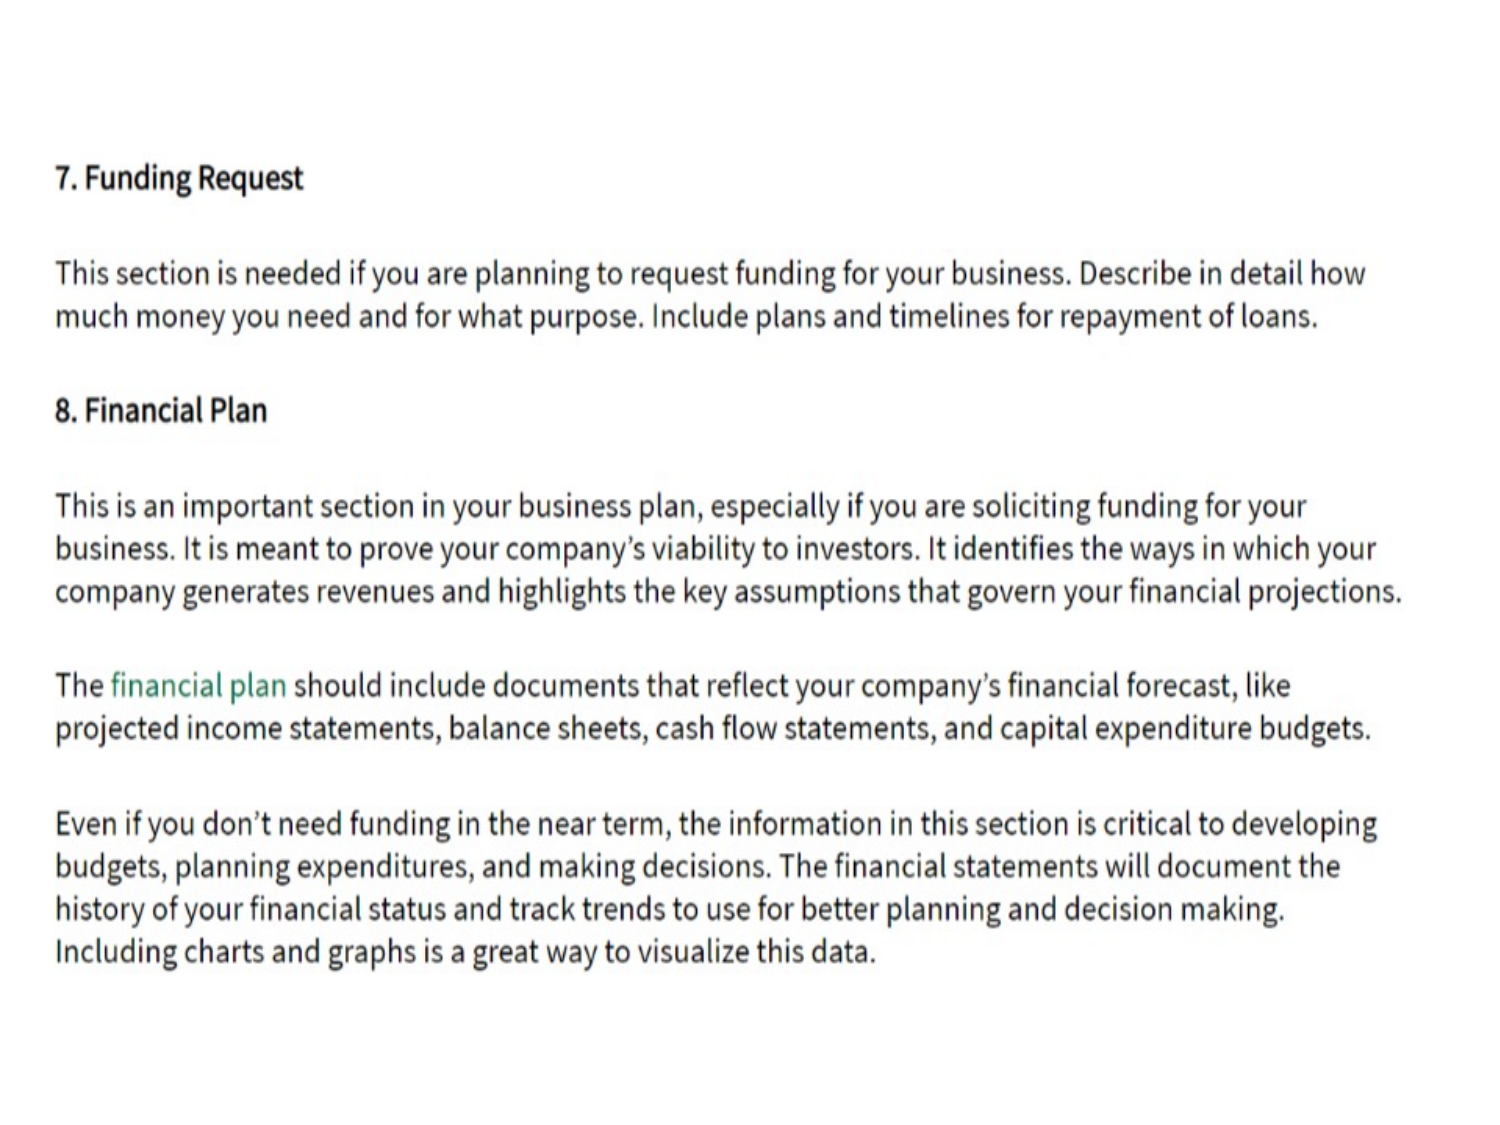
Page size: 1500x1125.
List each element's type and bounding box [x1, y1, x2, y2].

picture [30, 137, 1470, 988]
